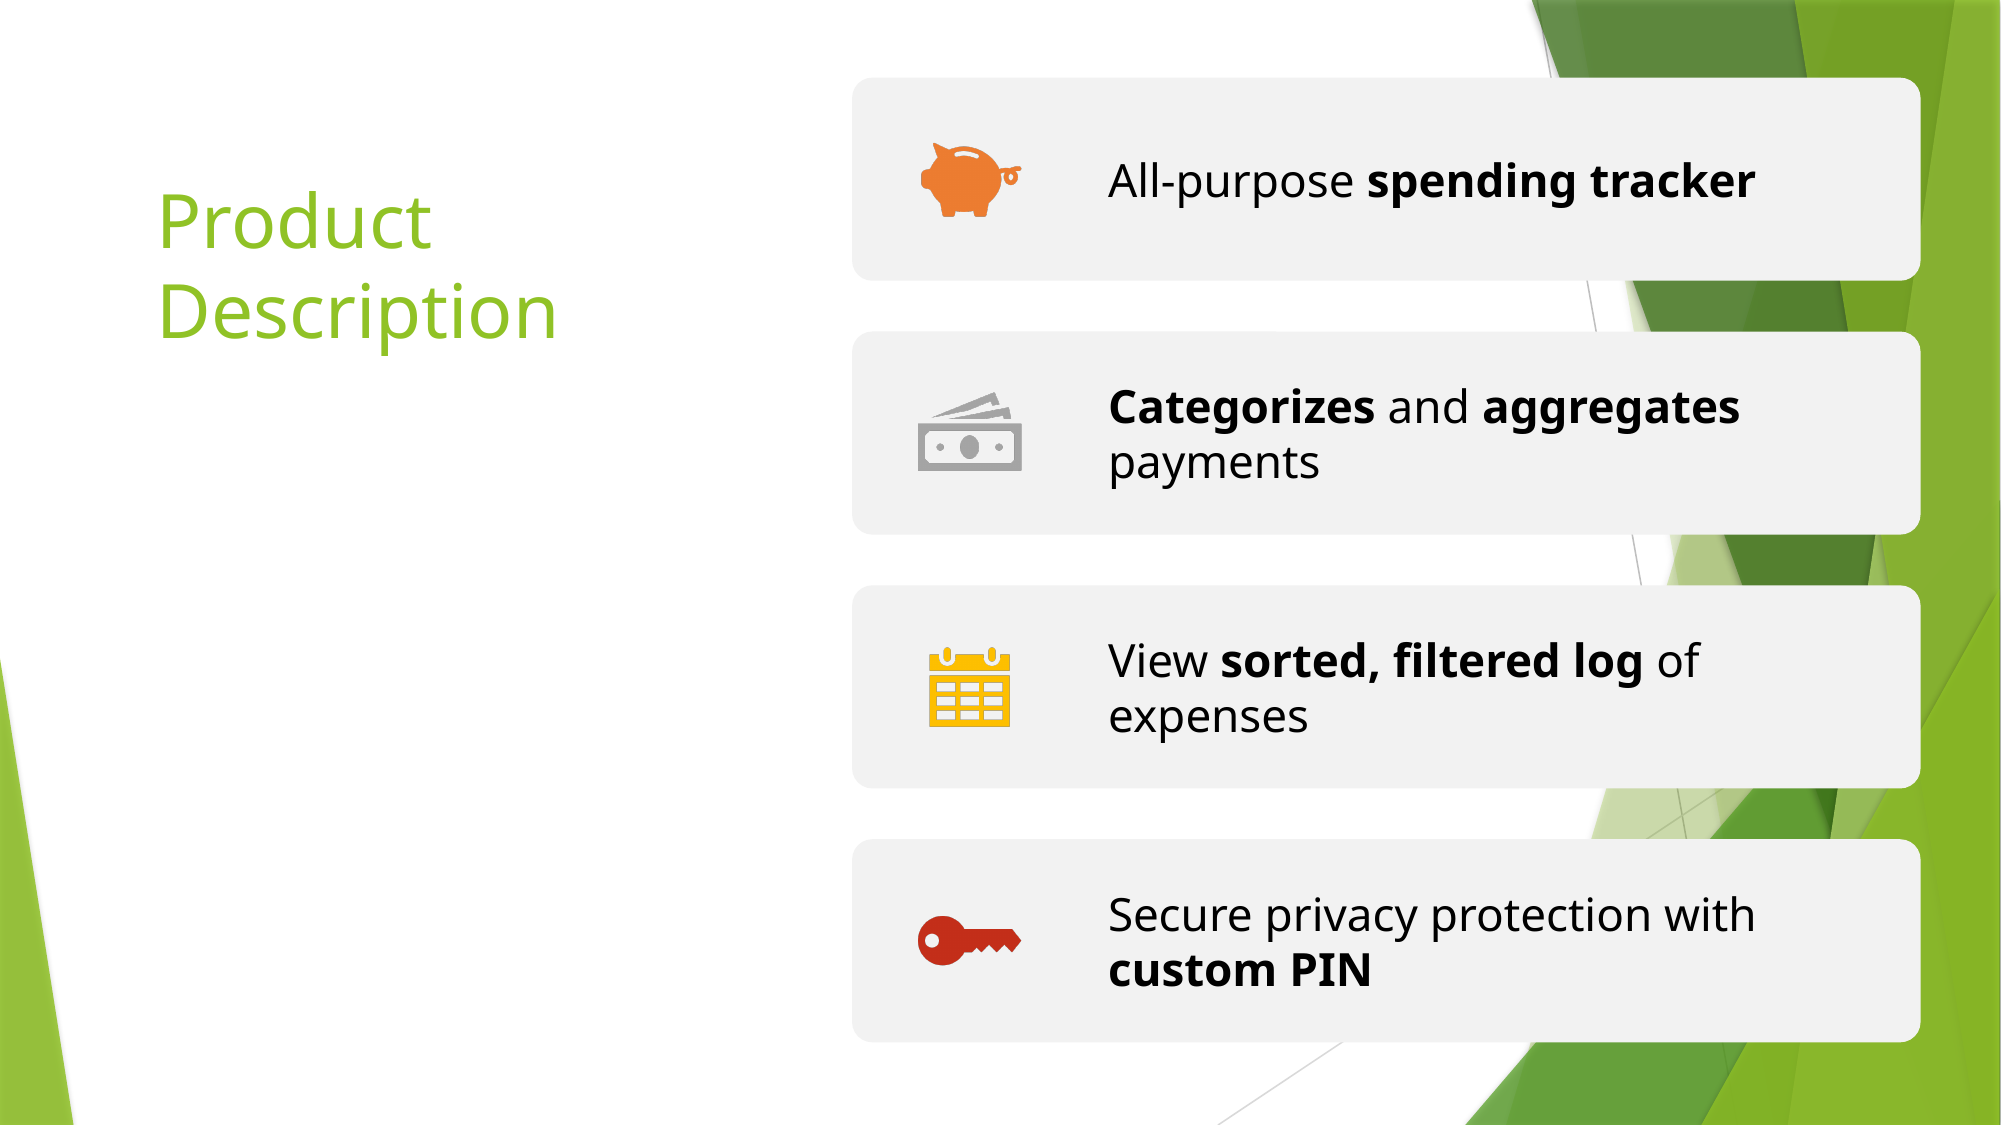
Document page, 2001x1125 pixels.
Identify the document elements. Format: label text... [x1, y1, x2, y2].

title Product Description [141, 166, 702, 953]
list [851, 76, 1922, 1044]
